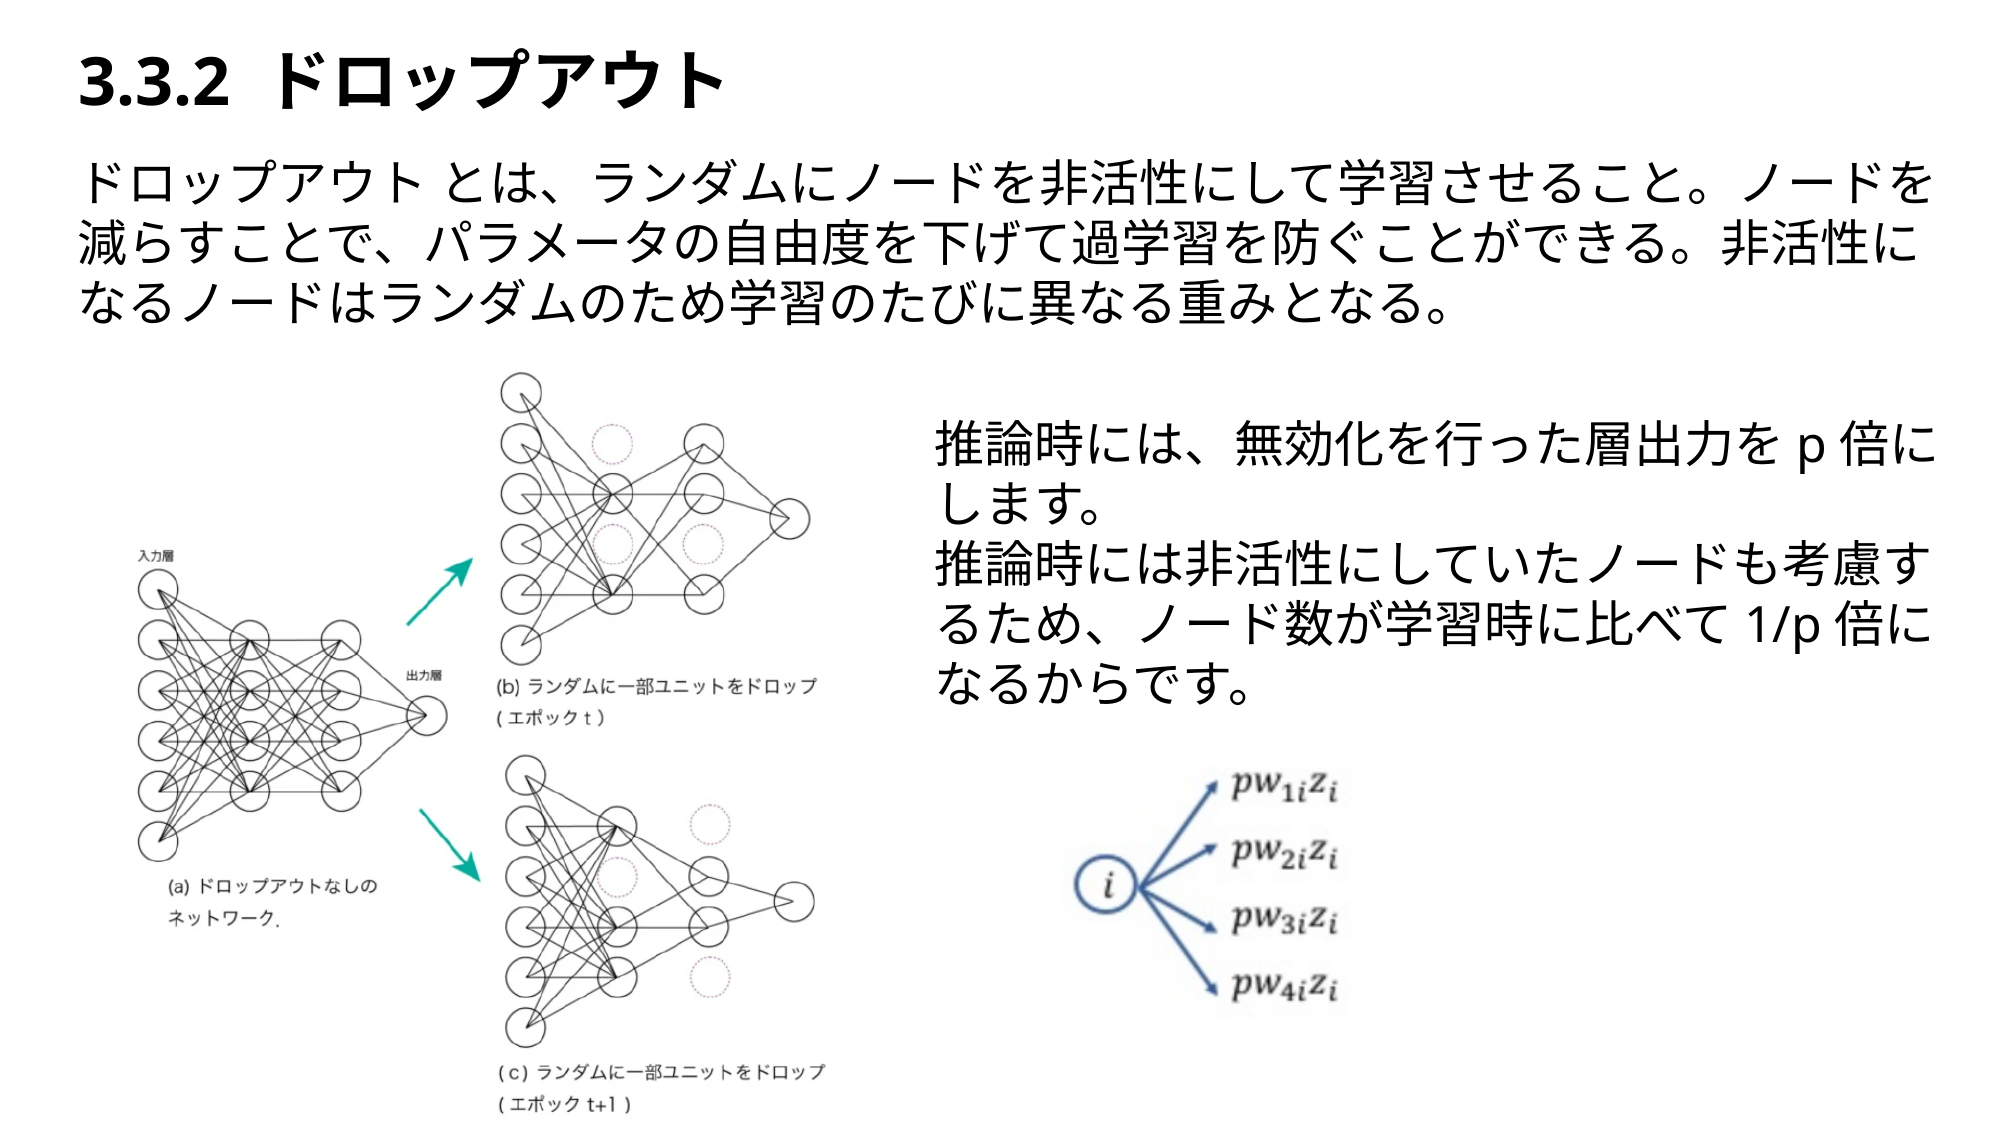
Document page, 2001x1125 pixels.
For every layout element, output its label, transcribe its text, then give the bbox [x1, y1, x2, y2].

text_box 推論時には、無効化を行った層出力をp倍にします。 推論時には非活性にしていたノードも考慮するため、ノード数が学習時に比べて1/p倍になるからです。 [919, 404, 1986, 720]
text_box 3.3.2 ドロップアウト [63, 31, 1957, 127]
picture [63, 358, 883, 1125]
text_box ドロップアウト とは、ランダムにノードを非活性にして学習させること。ノードを減らすことで、パラメータの自由度を下げて過学習を防ぐことができる。非活性になるノードはランダムのため学習のたびに異なる重みとなる。 [63, 144, 1956, 340]
picture [1051, 761, 1380, 1034]
